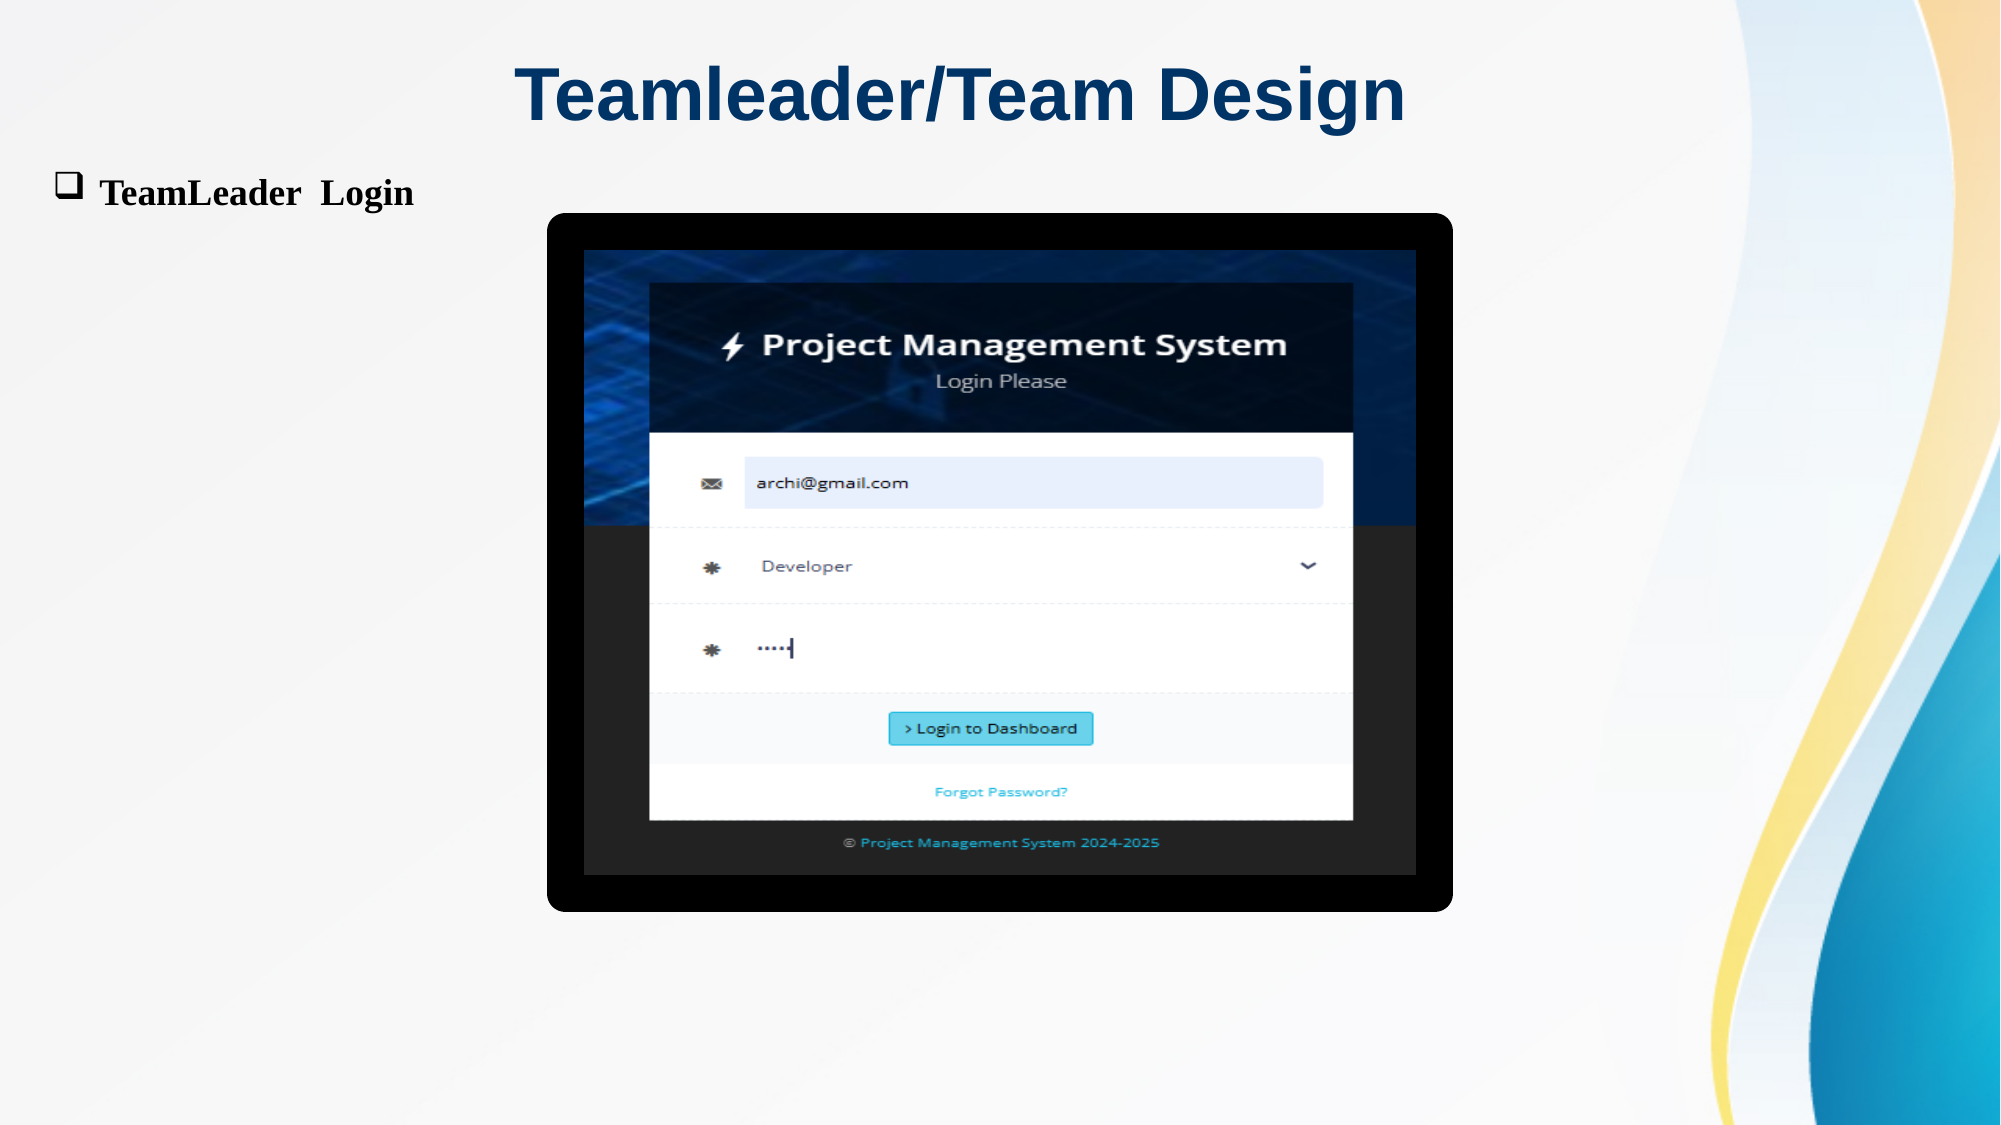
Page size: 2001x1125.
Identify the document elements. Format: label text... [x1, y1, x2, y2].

text_box Teamleader/Team Design [326, 38, 1596, 143]
picture [0, 0, 2001, 1125]
text_box TeamLeader Login [37, 153, 872, 221]
